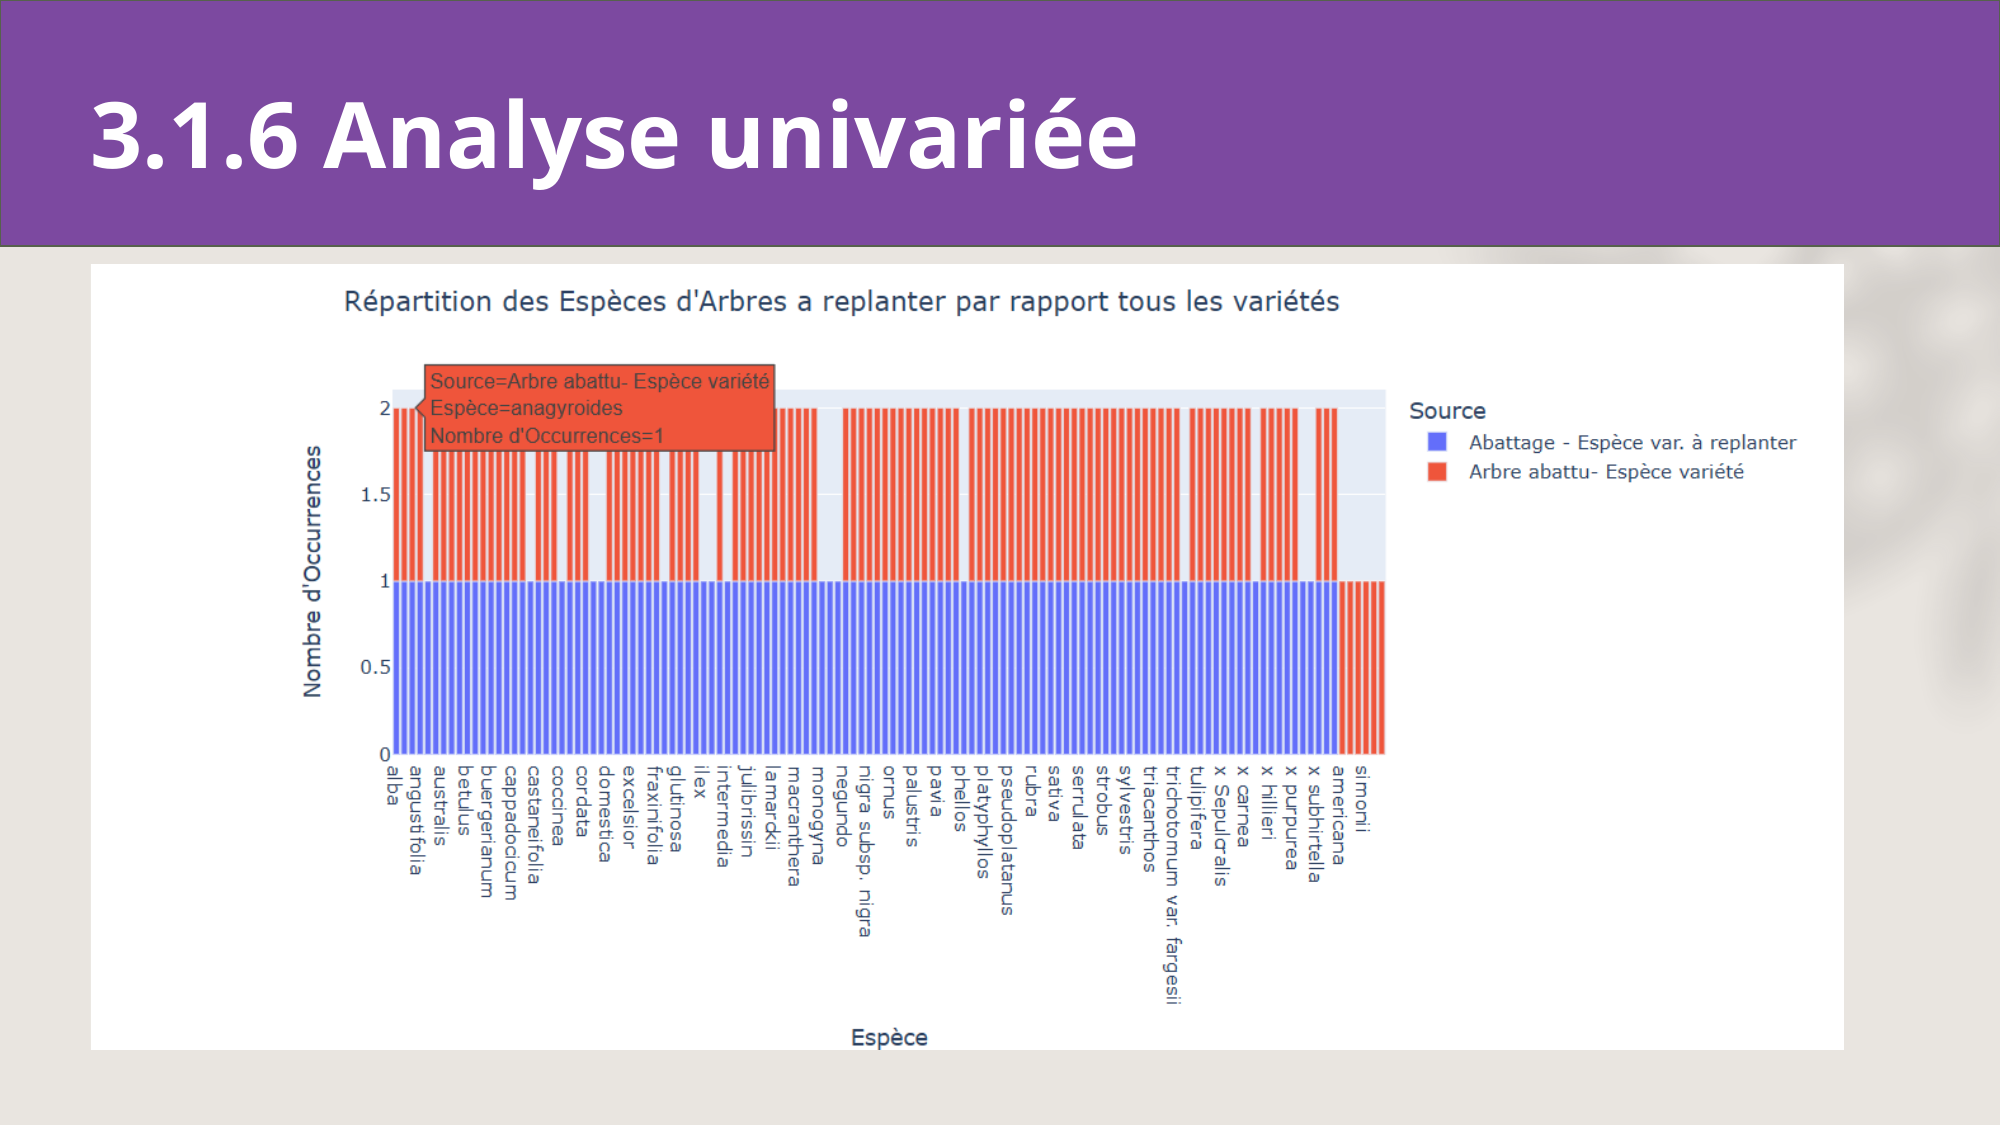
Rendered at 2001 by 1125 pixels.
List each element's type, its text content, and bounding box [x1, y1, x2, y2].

text_box [0, 0, 2000, 247]
picture [90, 264, 1844, 1050]
title 3.1.6 Analyse univariée [75, 60, 1863, 205]
